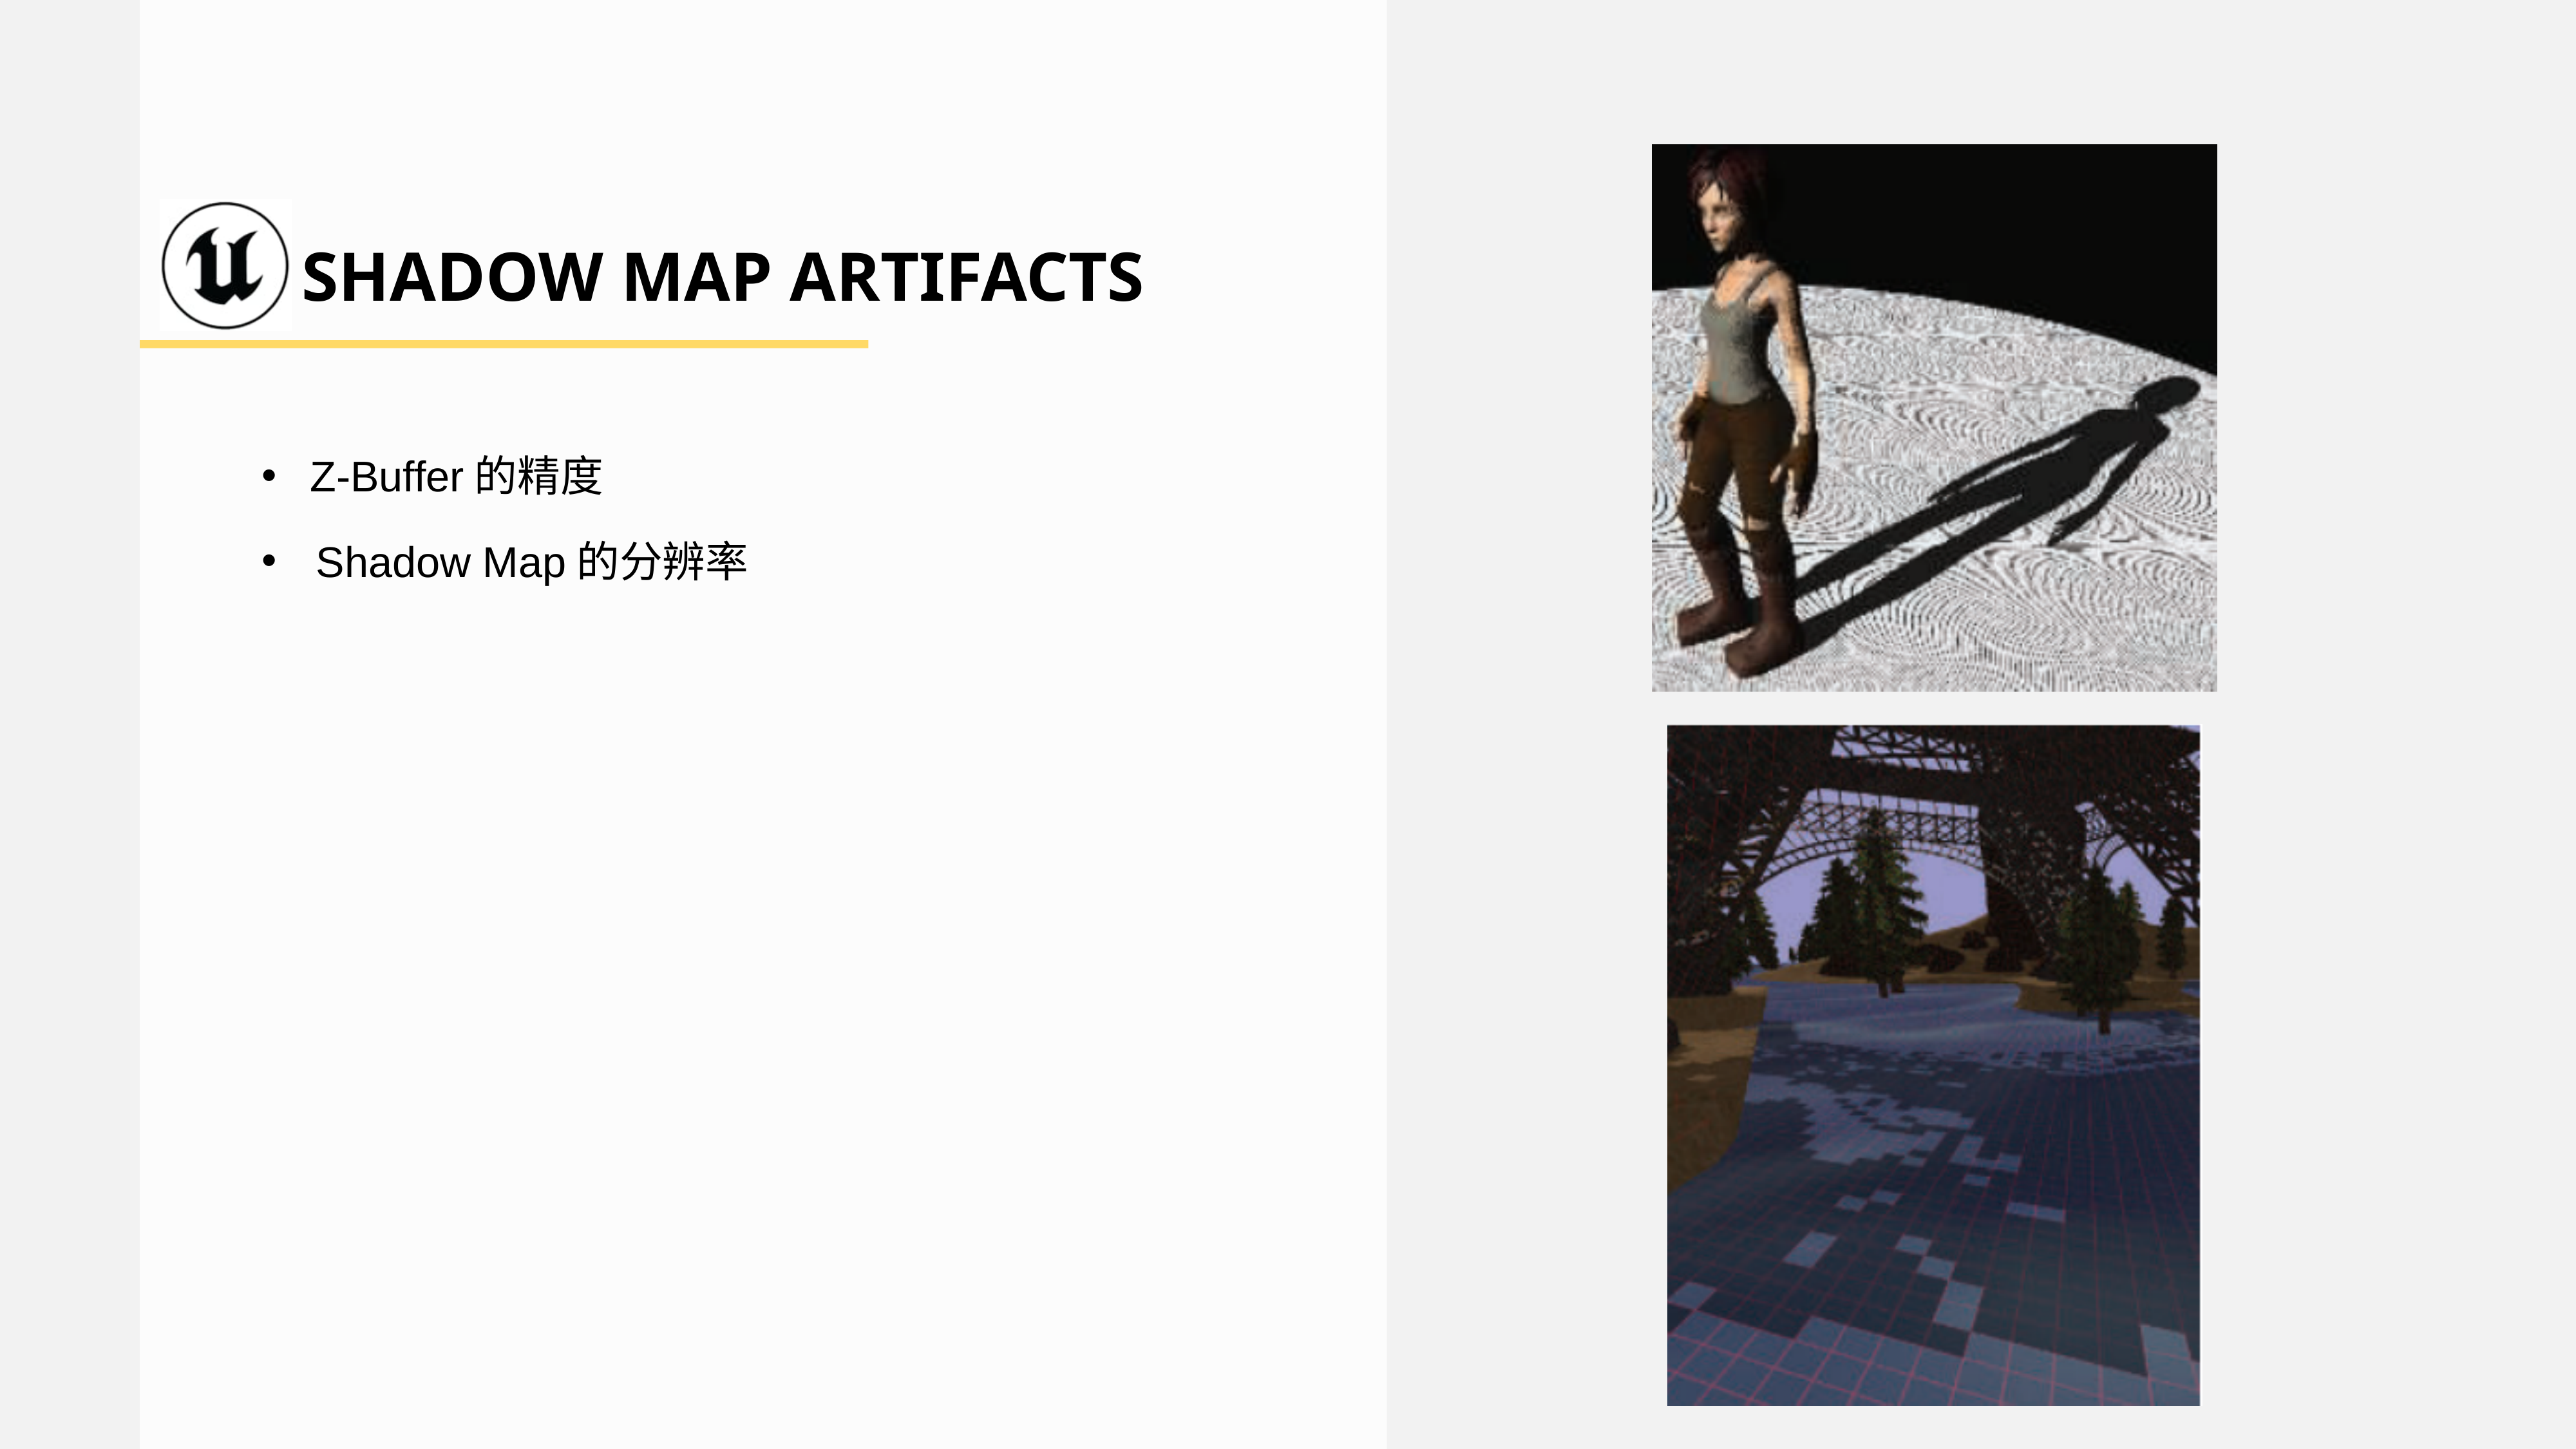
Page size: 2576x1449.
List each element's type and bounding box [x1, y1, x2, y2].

picture [1652, 144, 2217, 692]
picture [160, 199, 292, 331]
text_box [139, 0, 1387, 1449]
picture [1667, 724, 2202, 1406]
